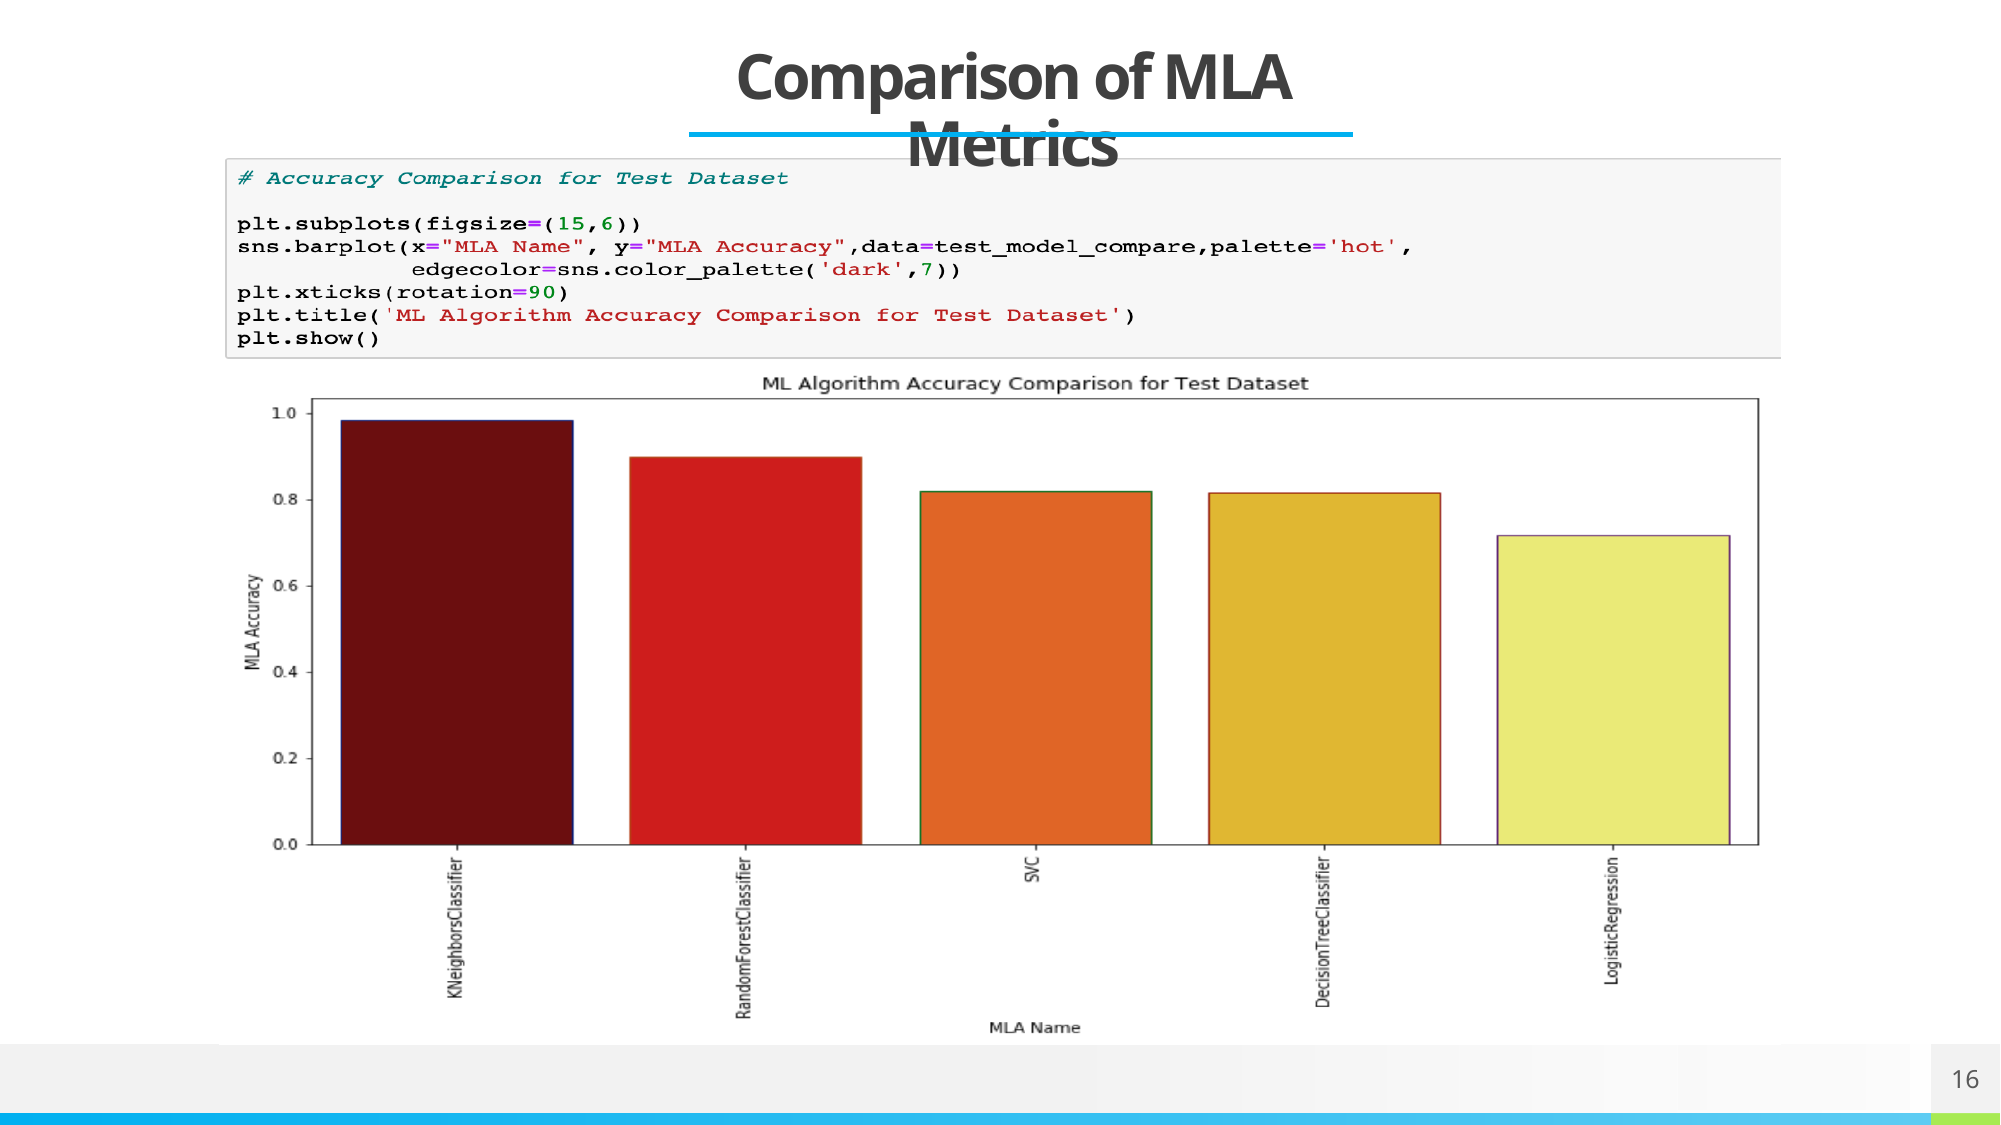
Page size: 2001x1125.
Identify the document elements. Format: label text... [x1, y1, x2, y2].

slide_number 16 [1931, 1044, 2000, 1114]
picture [219, 153, 1910, 1110]
text_box Comparison of MLA Metrics [636, 45, 1391, 117]
